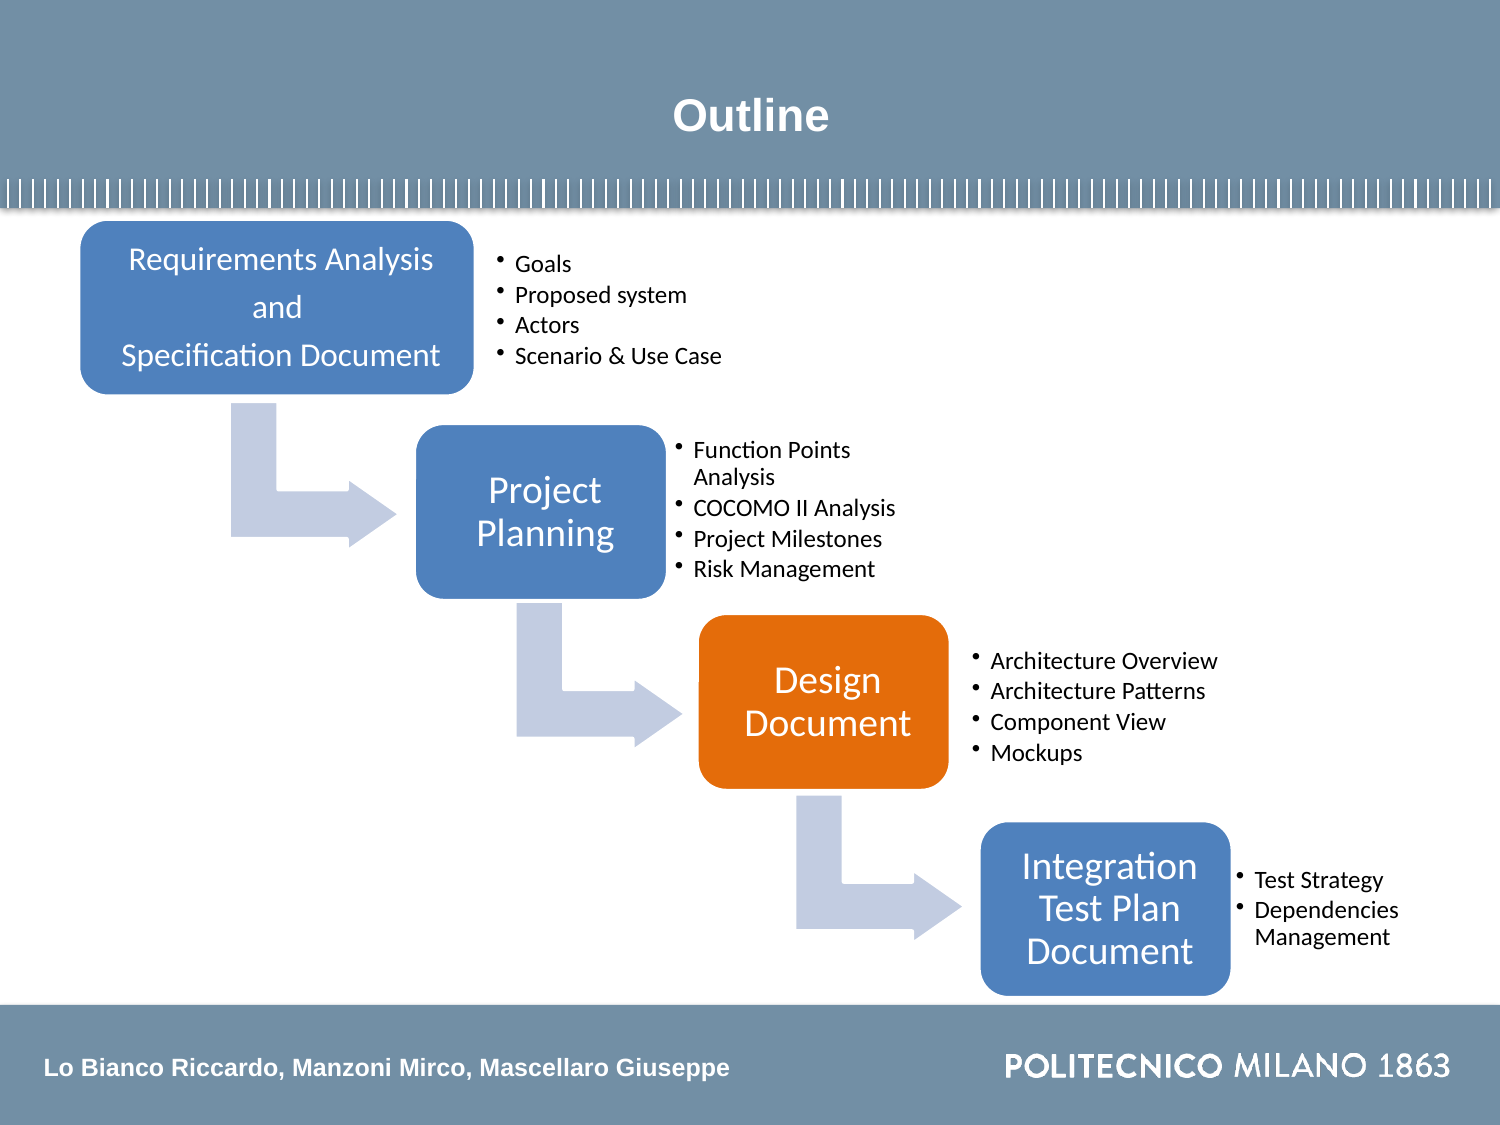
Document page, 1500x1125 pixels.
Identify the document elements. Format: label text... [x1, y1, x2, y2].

title Outline [47, 22, 1455, 161]
picture [999, 1041, 1456, 1089]
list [0, 218, 1500, 1006]
